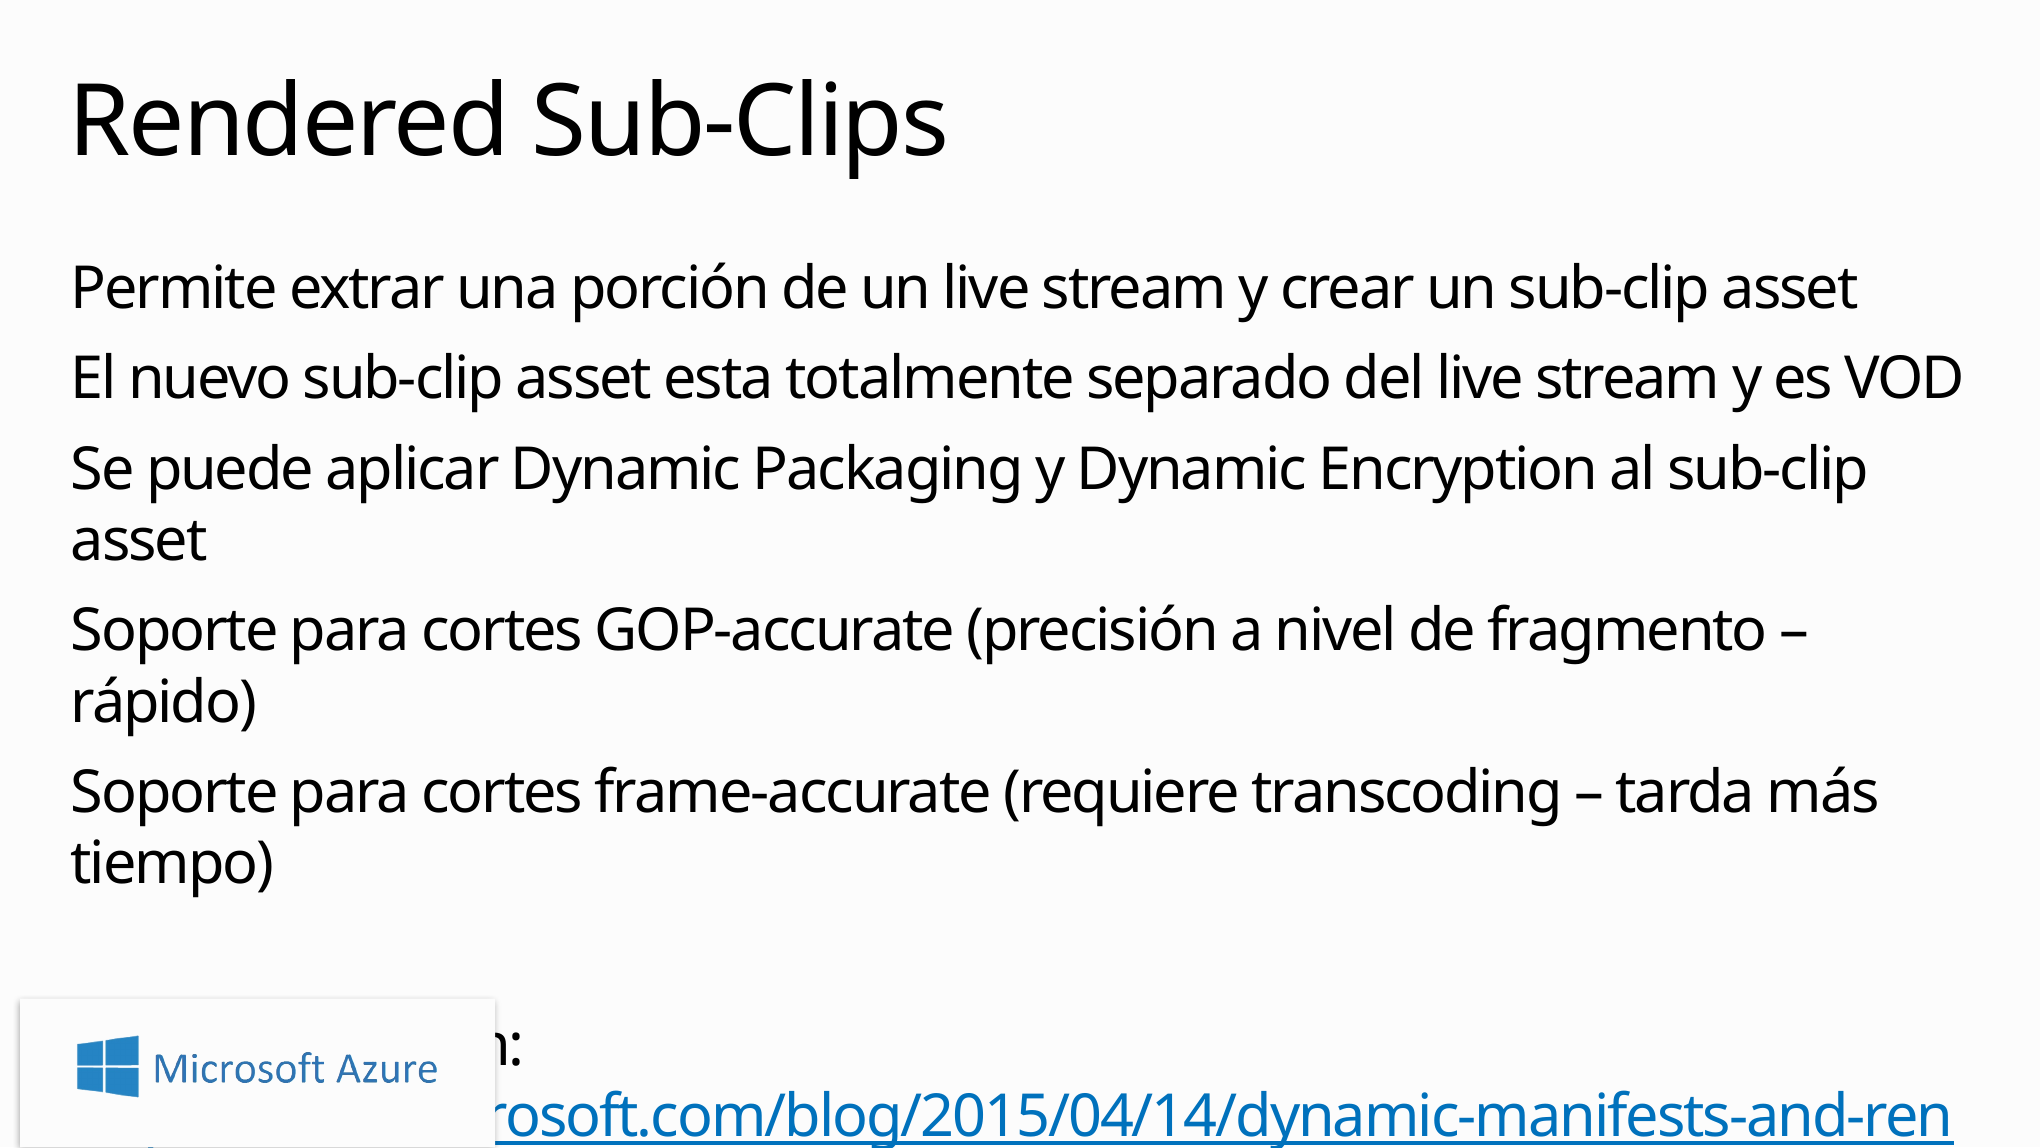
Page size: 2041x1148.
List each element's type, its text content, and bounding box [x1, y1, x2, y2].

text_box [19, 998, 496, 1148]
list Permite extrar una porción de un live stream y crear un sub-clip asset El nuevo sub-clip asset esta totalmente separado del live stream y es VOD Se puede aplicar Dynamic Packaging y Dynamic Encryption al sub-clip asset Soporte para cortes GOP-accurate (precisión a nivel de fragmento – rápido) Soporte para cortes frame-accurate (requiere transcoding – tarda más tiempo) Mas información: http://azure.microsoft.com/blog/2015/04/14/dynamic-manifests-and-rendered-sub-clips/ [70, 248, 1975, 939]
title Rendered Sub-Clips [68, 68, 1934, 178]
